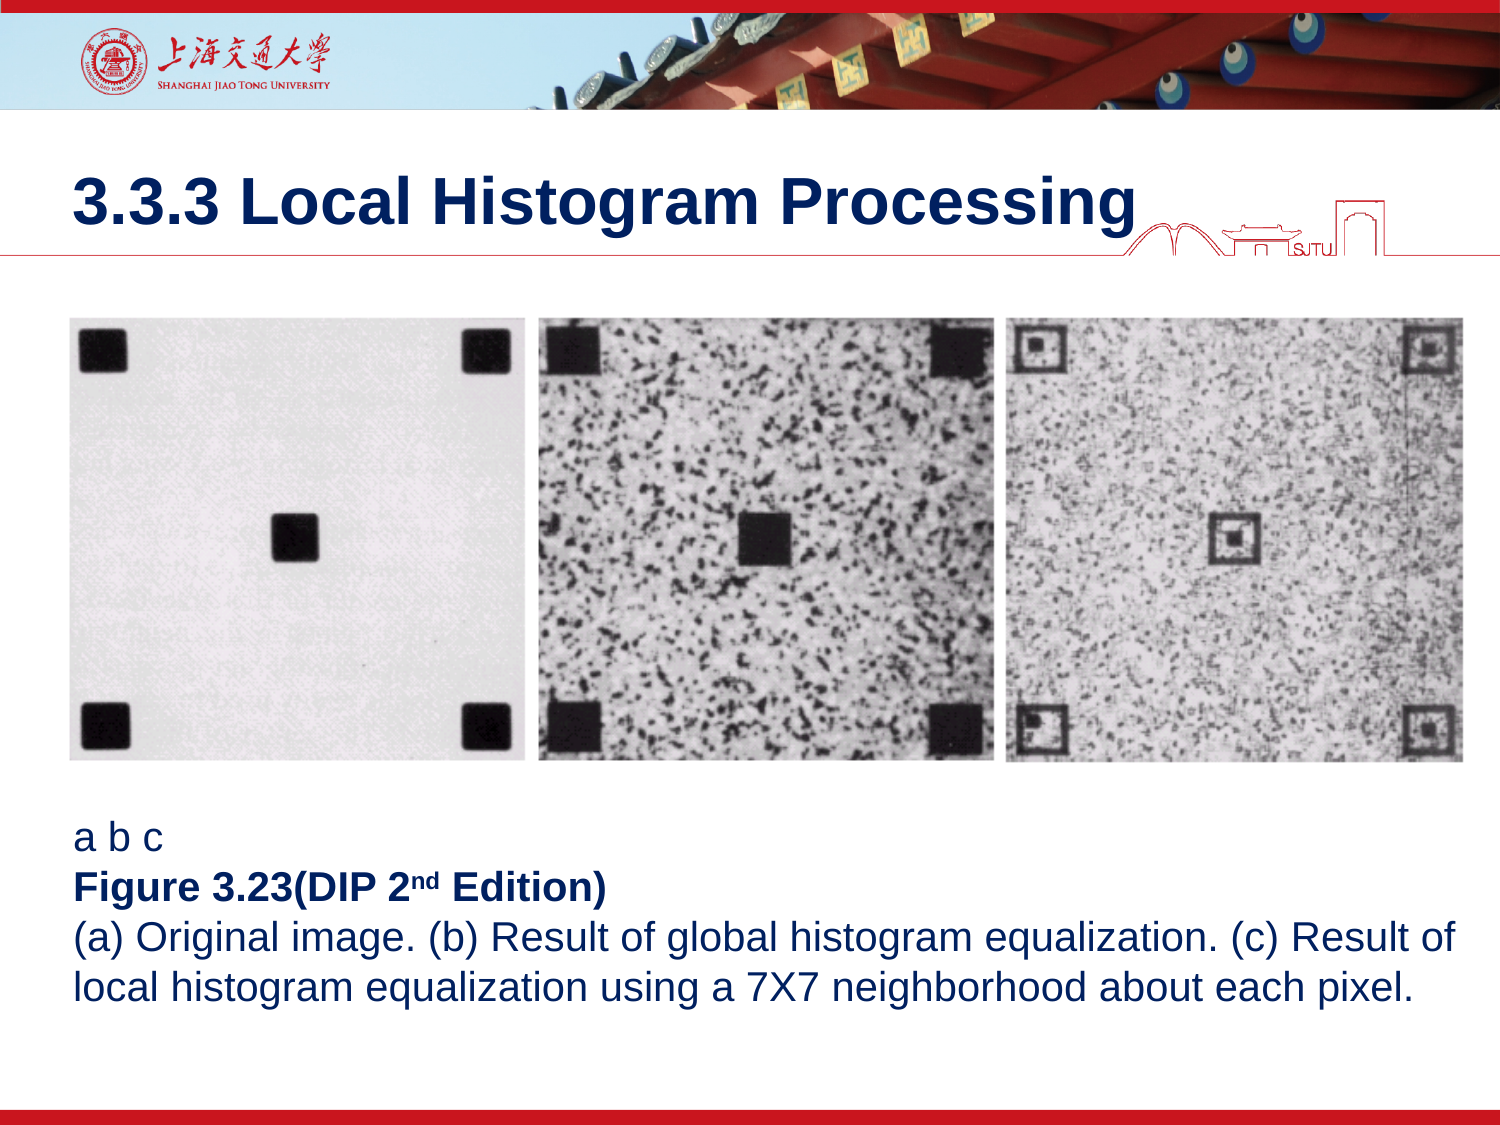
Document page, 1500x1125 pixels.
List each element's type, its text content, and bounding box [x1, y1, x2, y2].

picture [0, 0, 1500, 110]
picture [0, 200, 1500, 256]
title 3.3.3 Local Histogram Processing [58, 159, 1478, 254]
text_box a b c Figure 3.23(DIP 2nd Edition) (a) Original image. (b) Result of global histogram equalization. (c) Result of local histogram equalization using a 7X7 neighborhood about each pixel. [58, 802, 1478, 1074]
picture [58, 308, 1477, 776]
